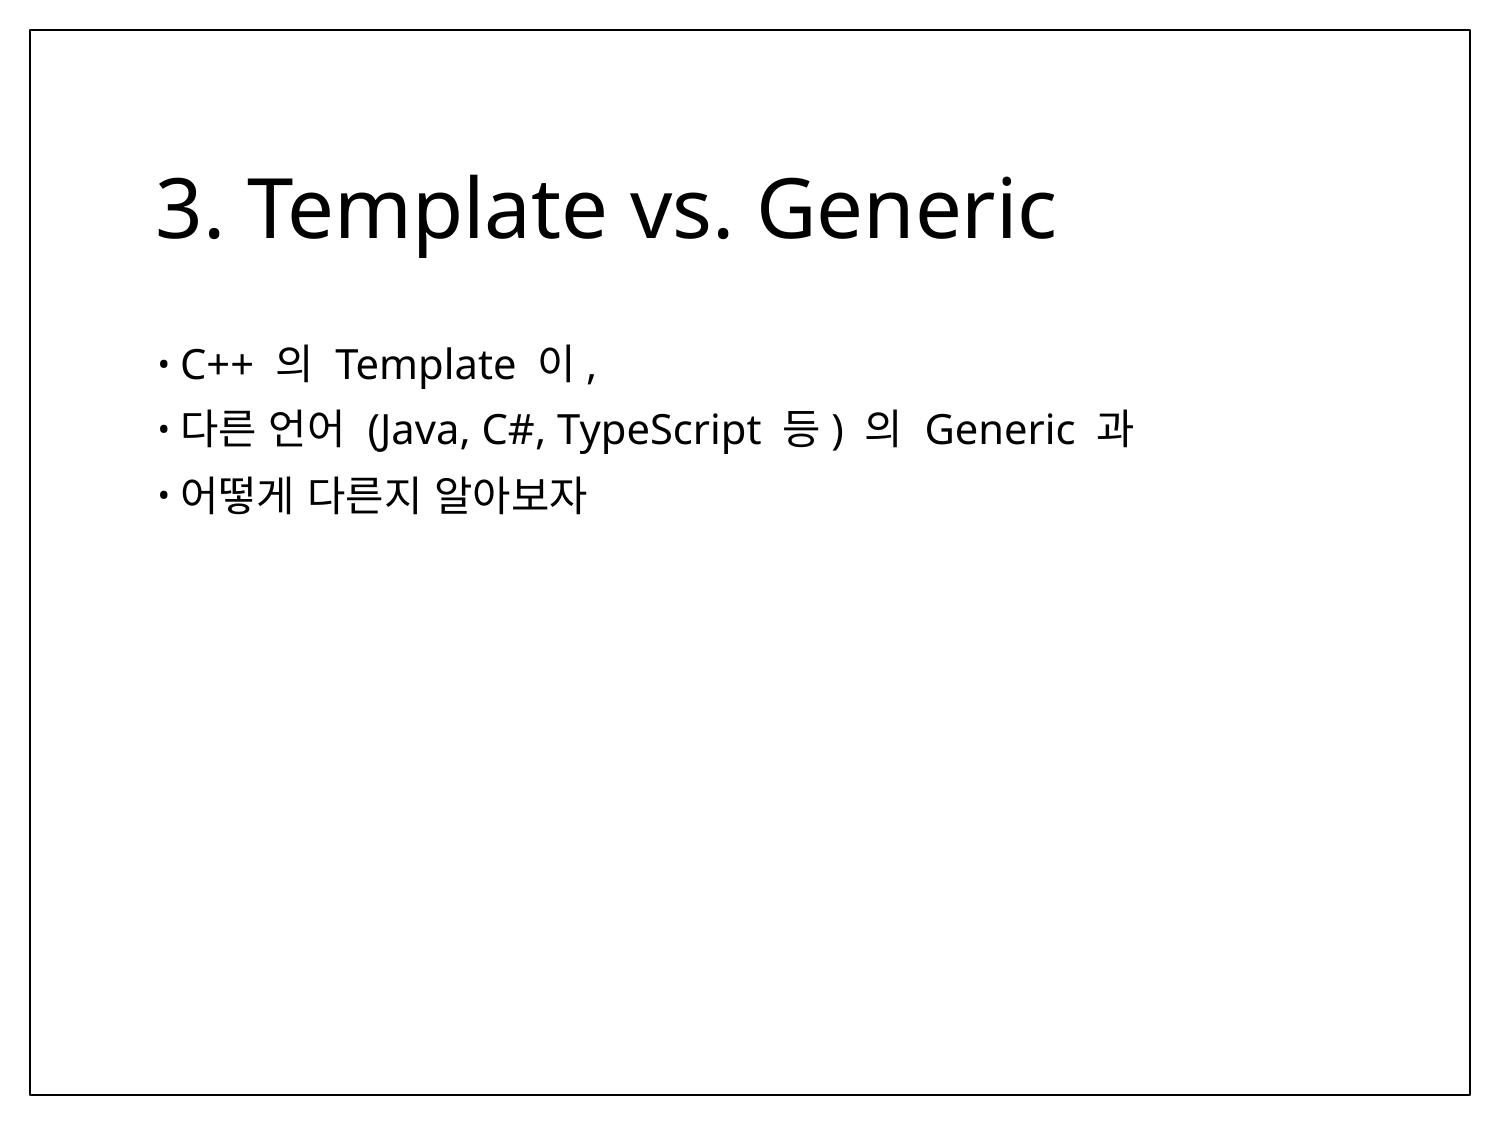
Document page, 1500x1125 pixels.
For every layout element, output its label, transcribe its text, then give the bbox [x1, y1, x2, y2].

title 3. Template vs. Generic [140, 99, 1356, 323]
list C++ 의 Template 이, 다른 언어 (Java, C#, TypeScript 등) 의 Generic 과 어떻게 다른지 알아보자 [140, 337, 1356, 1000]
